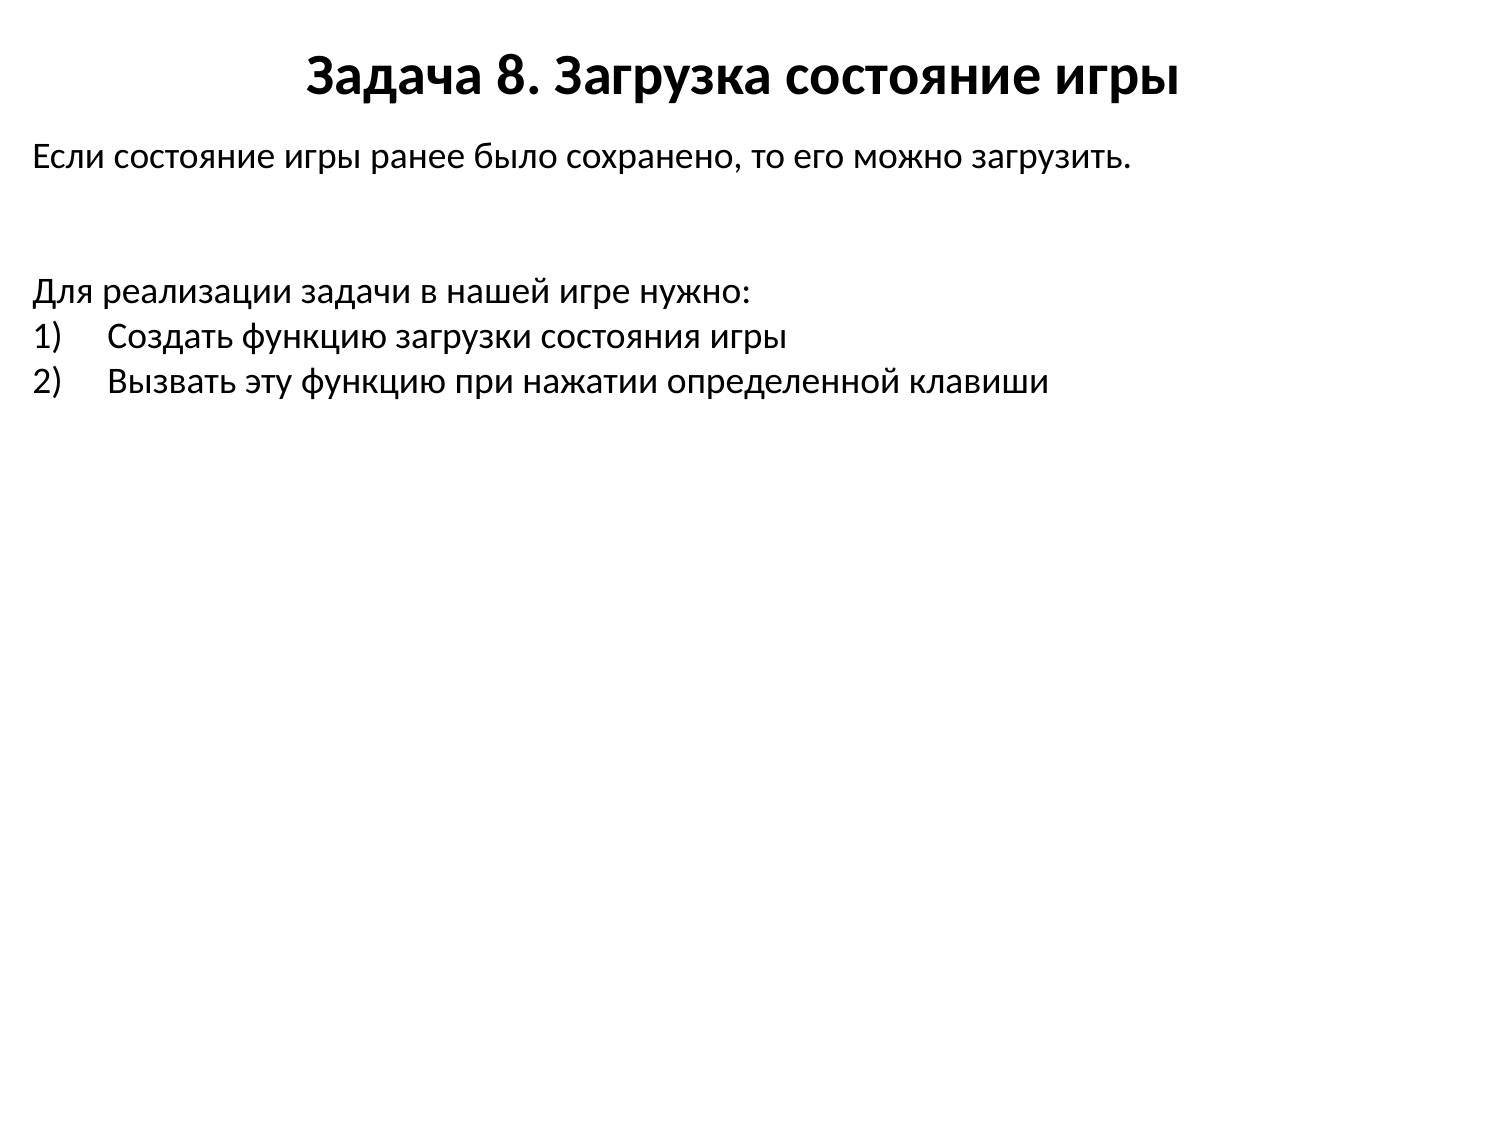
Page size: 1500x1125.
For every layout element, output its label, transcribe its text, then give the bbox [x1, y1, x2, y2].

title Задача 8. Загрузка состояние игры [29, 19, 1459, 123]
text_box Если состояние игры ранее было сохранено, то его можно загрузить. Для реализации задачи в нашей игре нужно: Создать функцию загрузки состояния игры Вызвать эту функцию при нажатии определенной клавиши [17, 123, 1483, 498]
